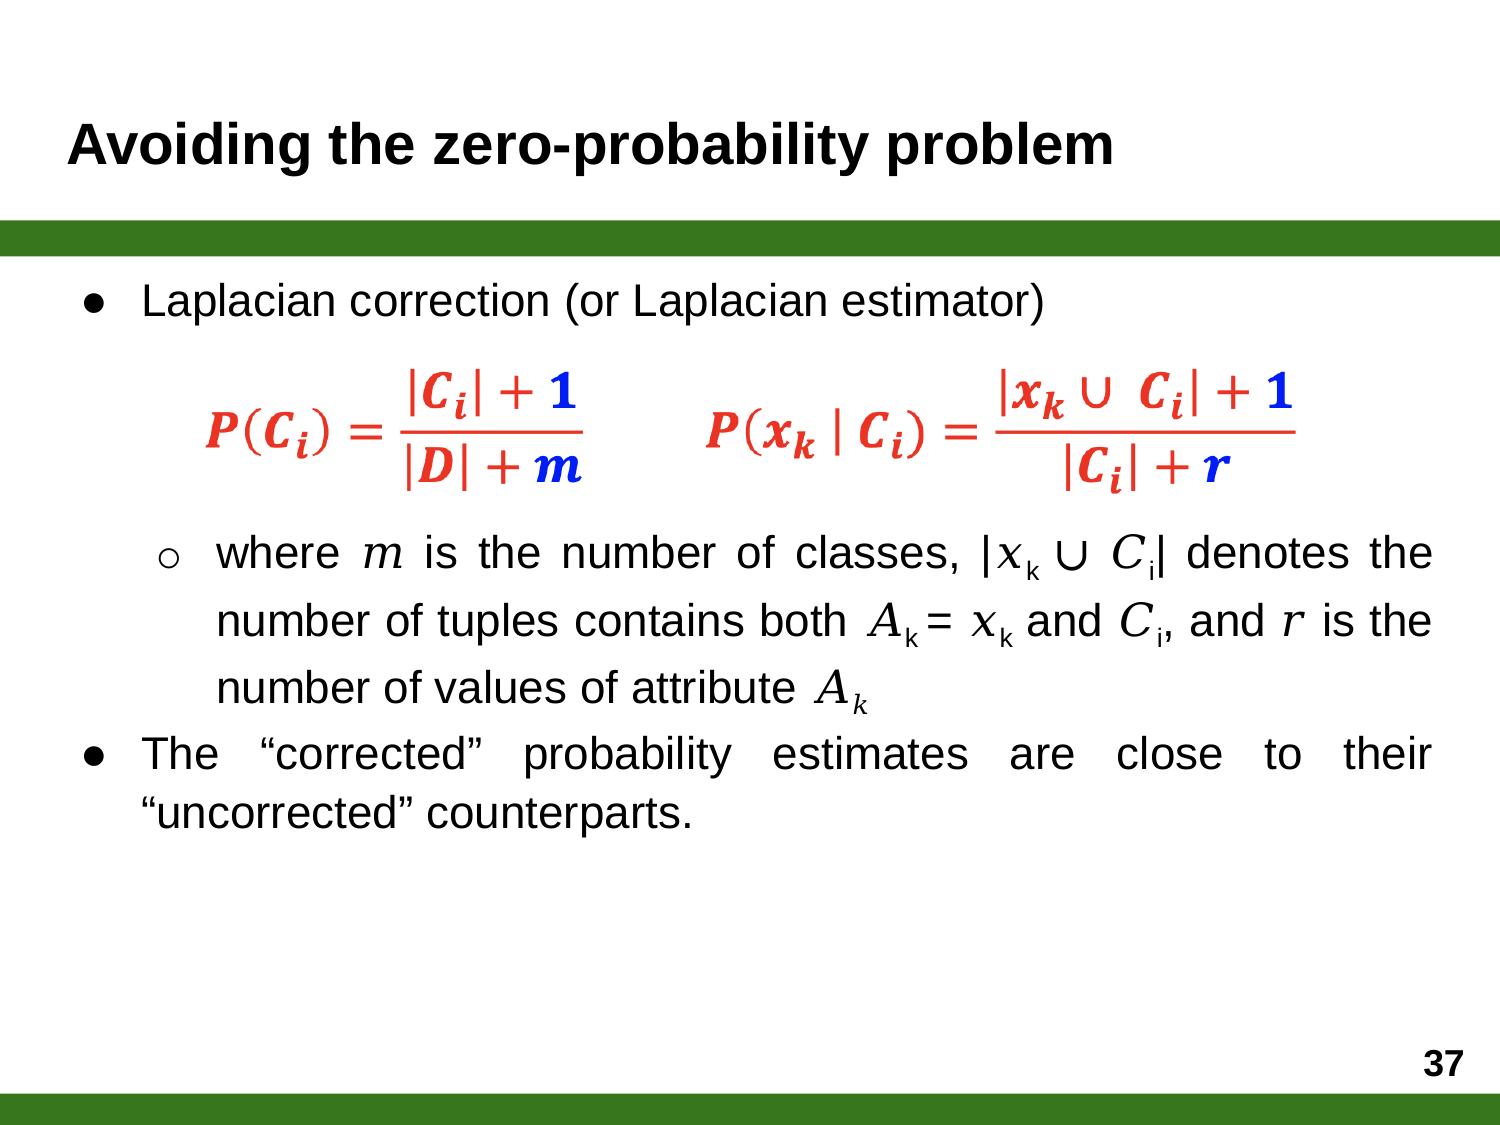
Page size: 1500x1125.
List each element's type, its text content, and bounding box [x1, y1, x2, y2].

picture [197, 343, 1303, 505]
list Laplacian correction (or Laplacian estimator) where 𝑚 is the number of classes, |𝑥k ∪ 𝐶i| denotes the number of tuples contains both 𝐴k = 𝑥k and 𝐶i, and 𝑟 is the number of values of attribute 𝐴𝑘 The “corrected” probability estimates are close to their “uncorrected” counterparts. [51, 252, 1449, 1000]
title Avoiding the zero-probability problem [51, 97, 1449, 223]
slide_number ‹#› [1389, 1019, 1480, 1106]
